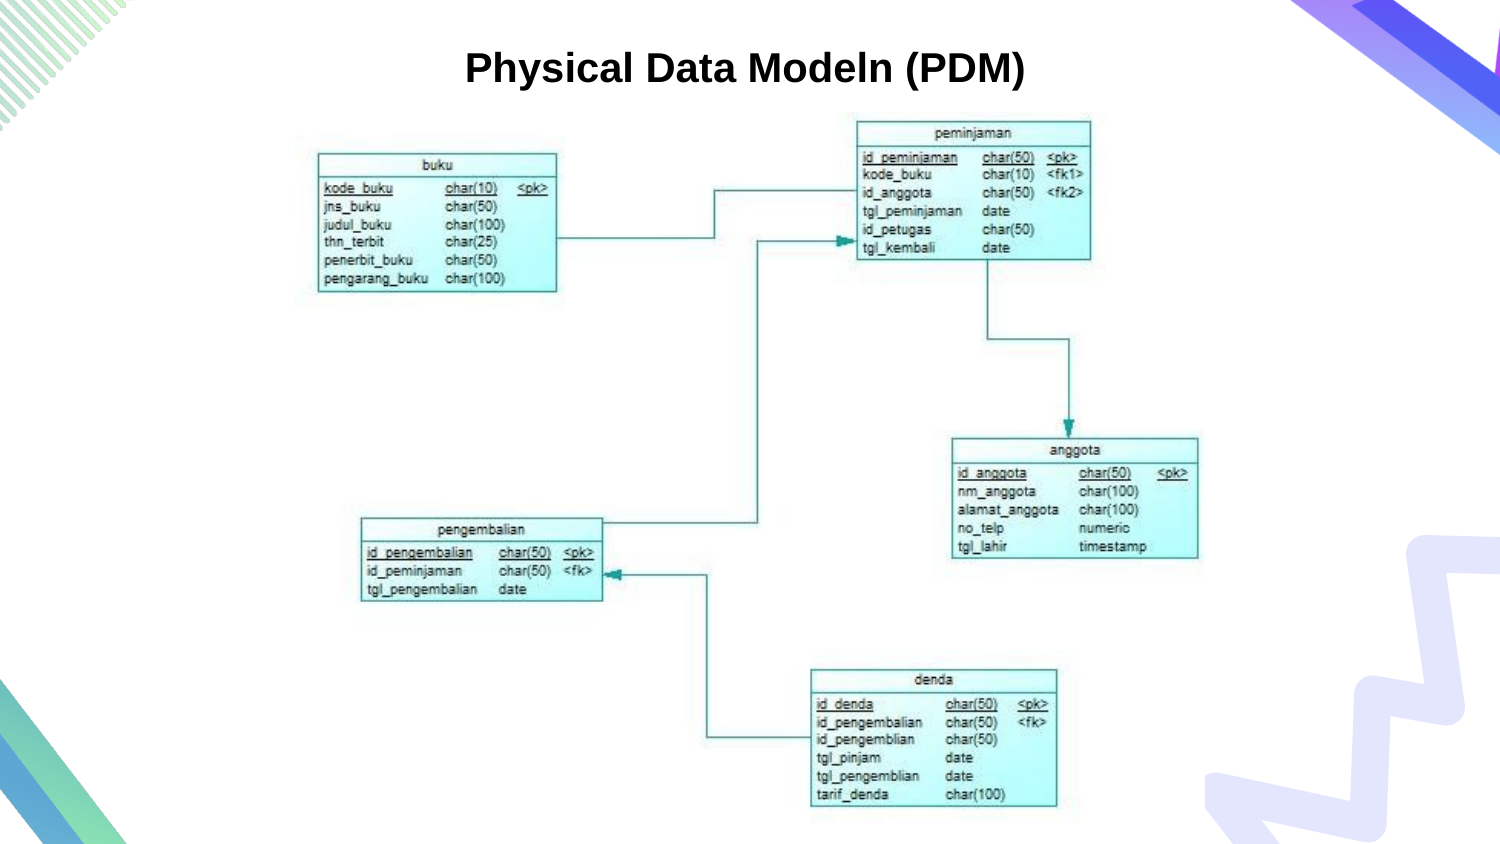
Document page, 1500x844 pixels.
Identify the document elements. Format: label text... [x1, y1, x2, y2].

picture [0, 675, 255, 844]
picture [295, 111, 1205, 825]
text_box Physical Data Modeln (PDM) [449, 33, 1103, 98]
picture [1291, 0, 1500, 164]
